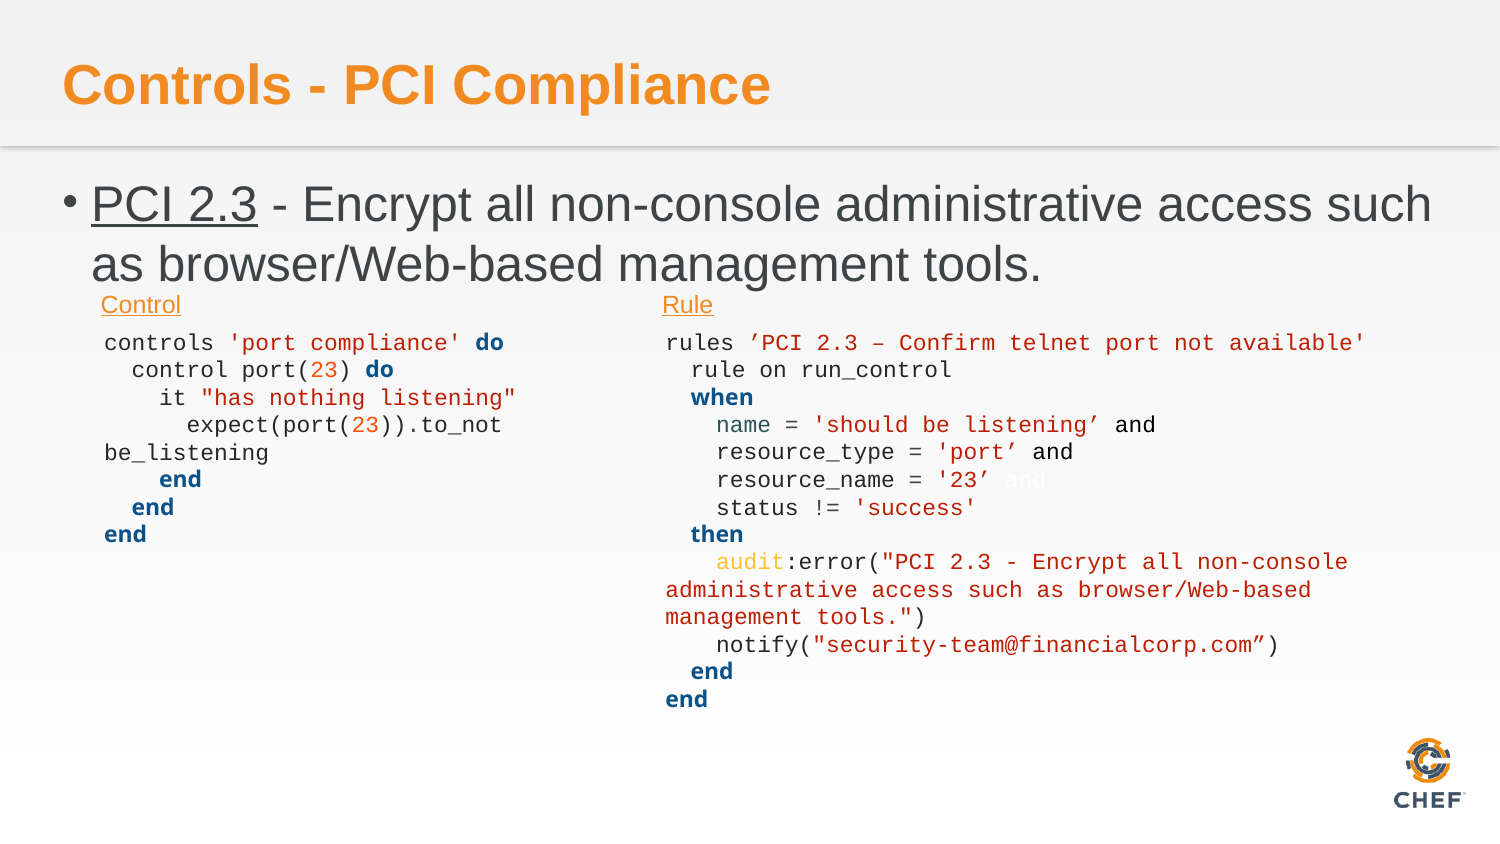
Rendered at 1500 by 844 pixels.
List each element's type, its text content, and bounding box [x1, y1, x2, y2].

title Controls - PCI Compliance [62, 56, 1438, 119]
text_box controls 'port compliance' do control port(23) do it "has nothing listening" expect(port(23)).to_not be_listening end end end [92, 322, 627, 553]
text_box [0, 0, 1500, 146]
text_box rules ’PCI 2.3 – Confirm telnet port not available' rule on run_control when name = 'should be listening’ and resource_type = 'port’ and resource_name = '23’ and status != 'success' then audit:error("PCI 2.3 - Encrypt all non-console administrative access such as browser/Web-based management tools.") notify("security-team@financialcorp.com”) end end [654, 321, 1396, 718]
text_box Control [100, 288, 239, 319]
picture [1394, 738, 1466, 808]
list PCI 2.3 - Encrypt all non-console administrative access such as browser/Web-based management tools. [62, 171, 1438, 665]
text_box Rule [662, 288, 800, 319]
